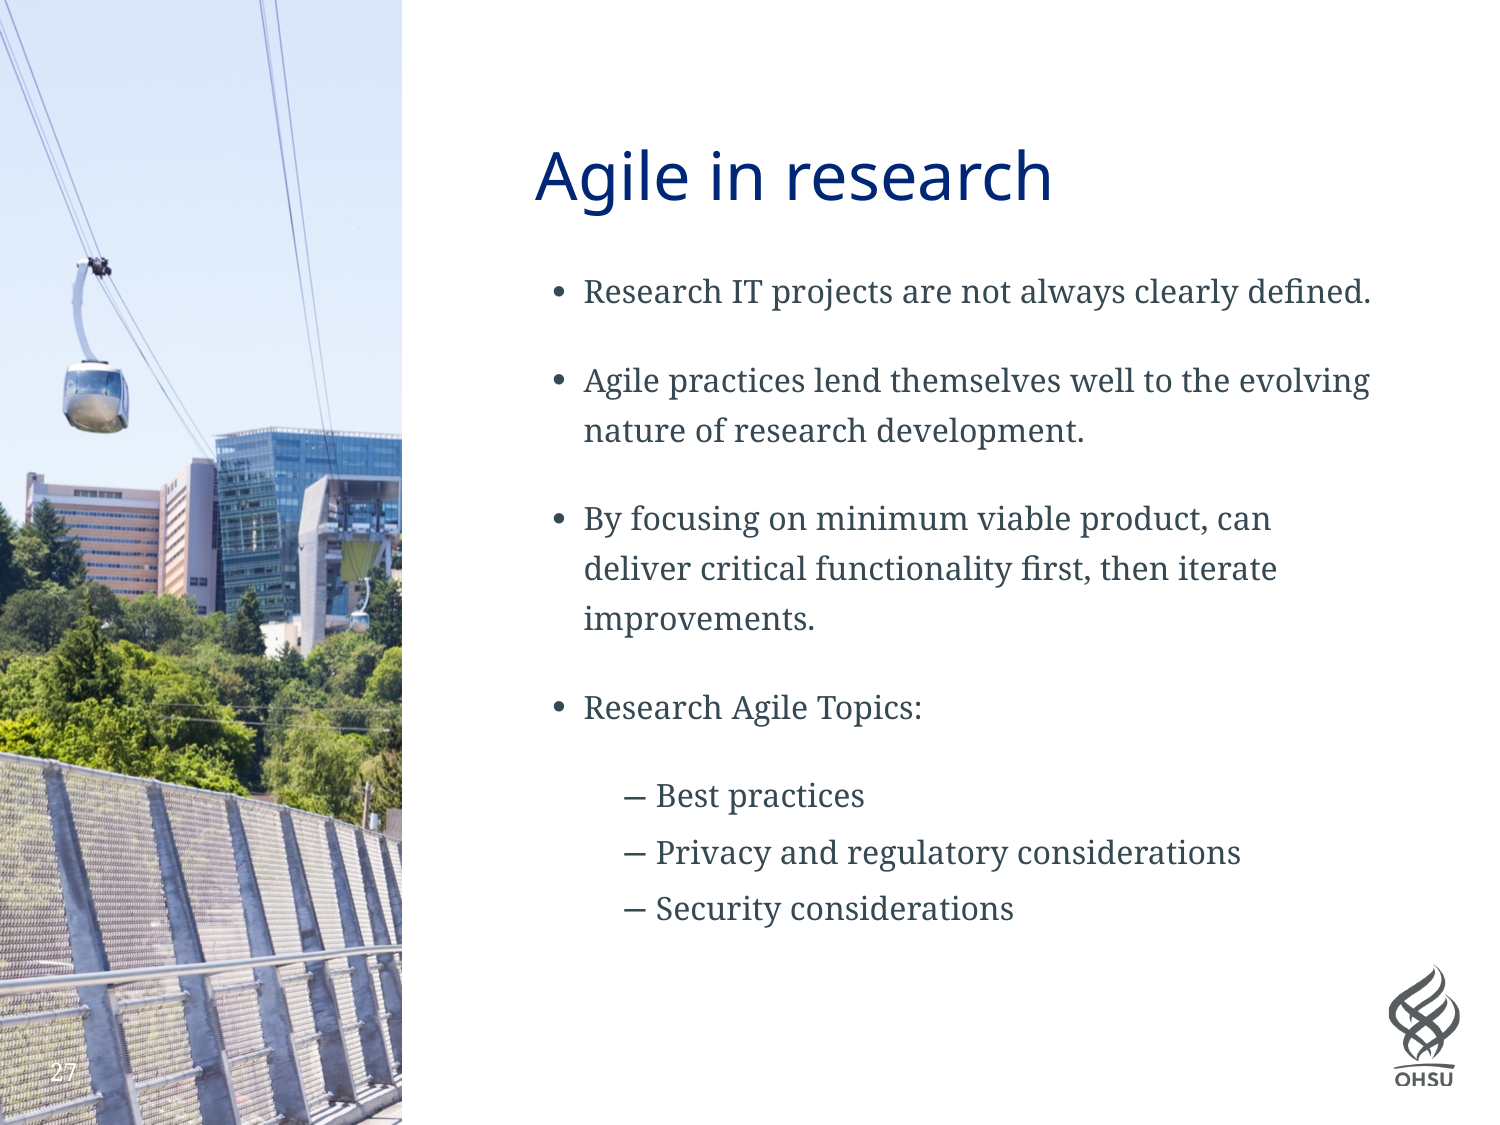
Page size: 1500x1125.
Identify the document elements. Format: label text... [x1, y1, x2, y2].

title Agile in research [520, 111, 1418, 236]
picture [0, 0, 402, 1125]
list Research IT projects are not always clearly defined. Agile practices lend themselves well to the evolving nature of research development. By focusing on minimum viable product, can deliver critical functionality first, then iterate improvements. Research Agile Topics: Best practices Privacy and regulatory considerations Security considerations [520, 252, 1391, 947]
